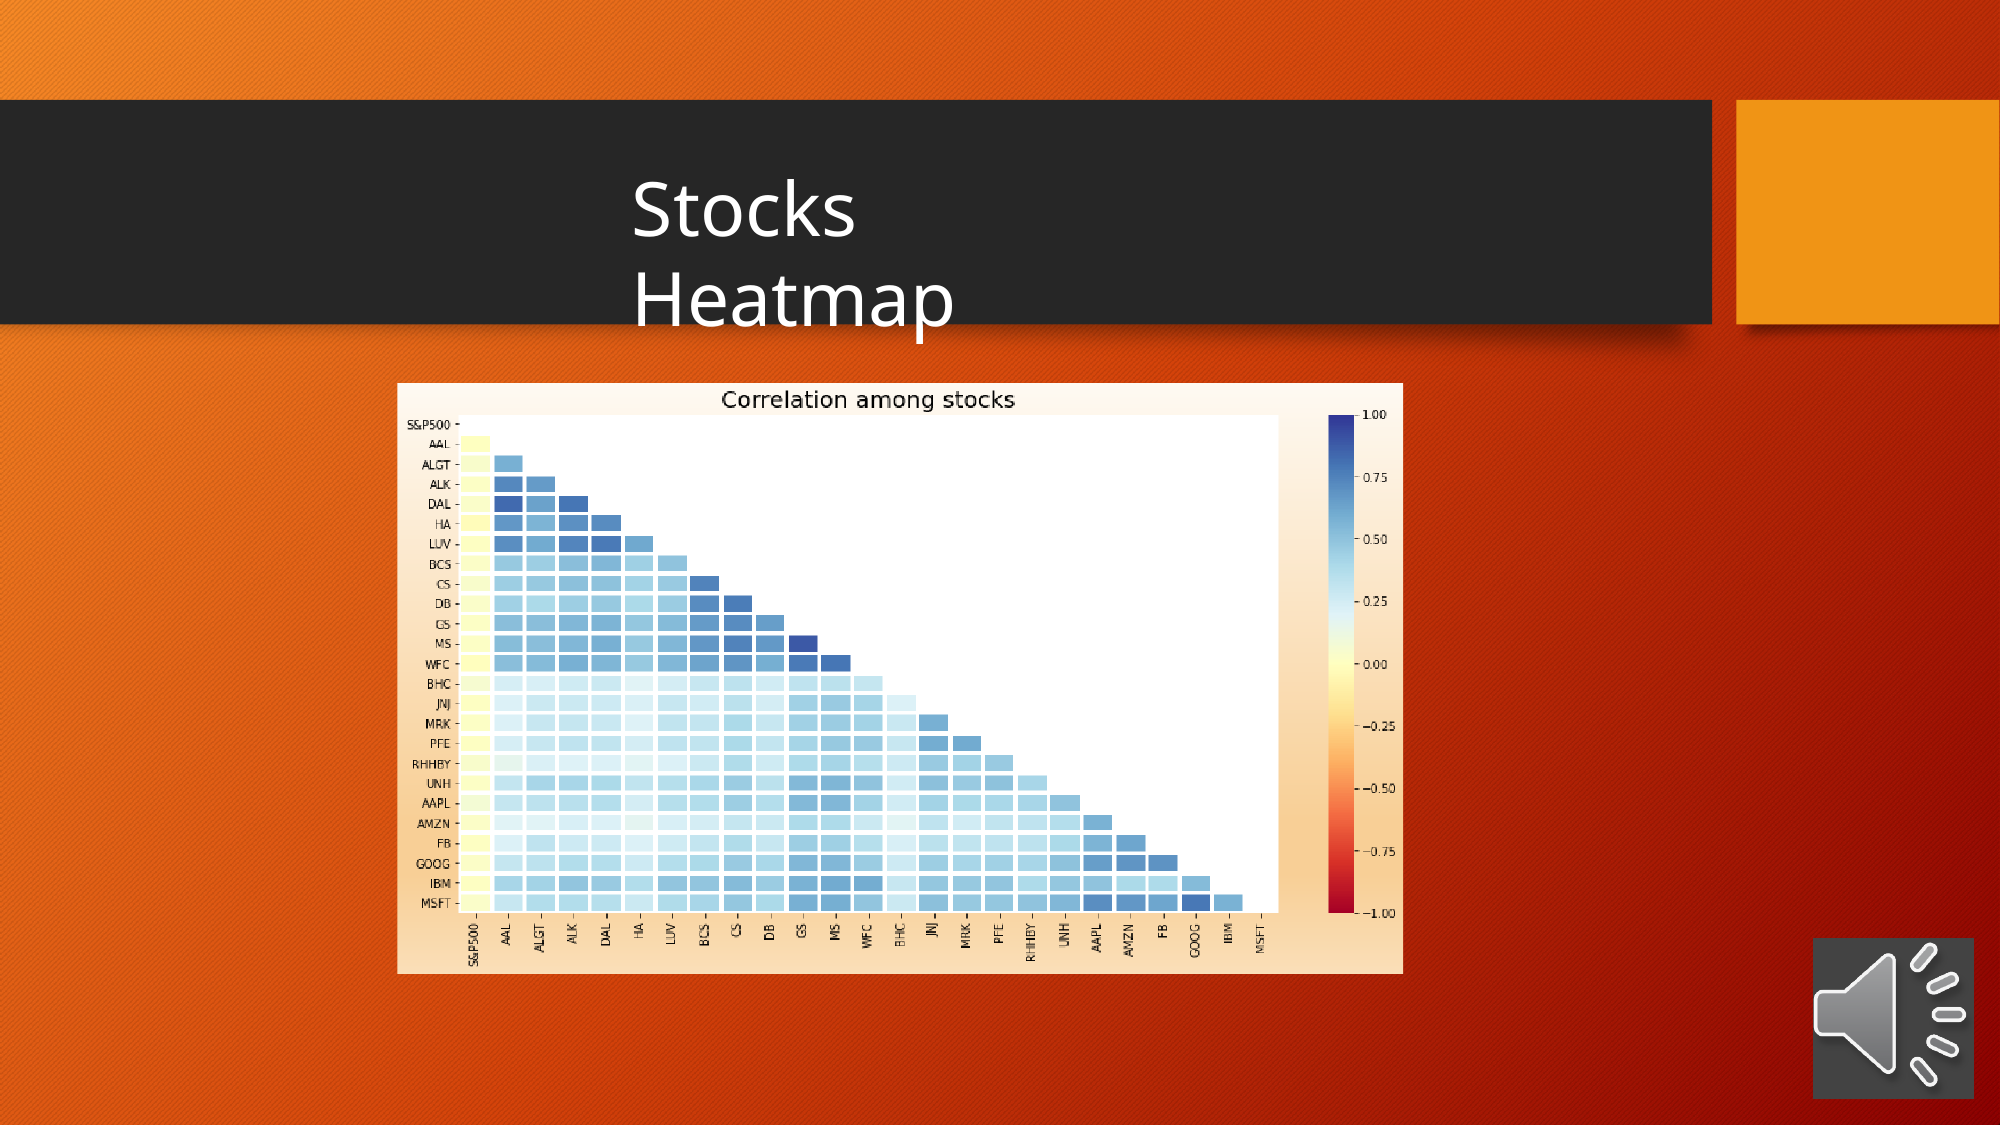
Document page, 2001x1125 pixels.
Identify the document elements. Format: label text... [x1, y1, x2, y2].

picture [0, 0, 2000, 1125]
title Stocks Heatmap [629, 159, 1171, 350]
text_box [397, 383, 1404, 974]
